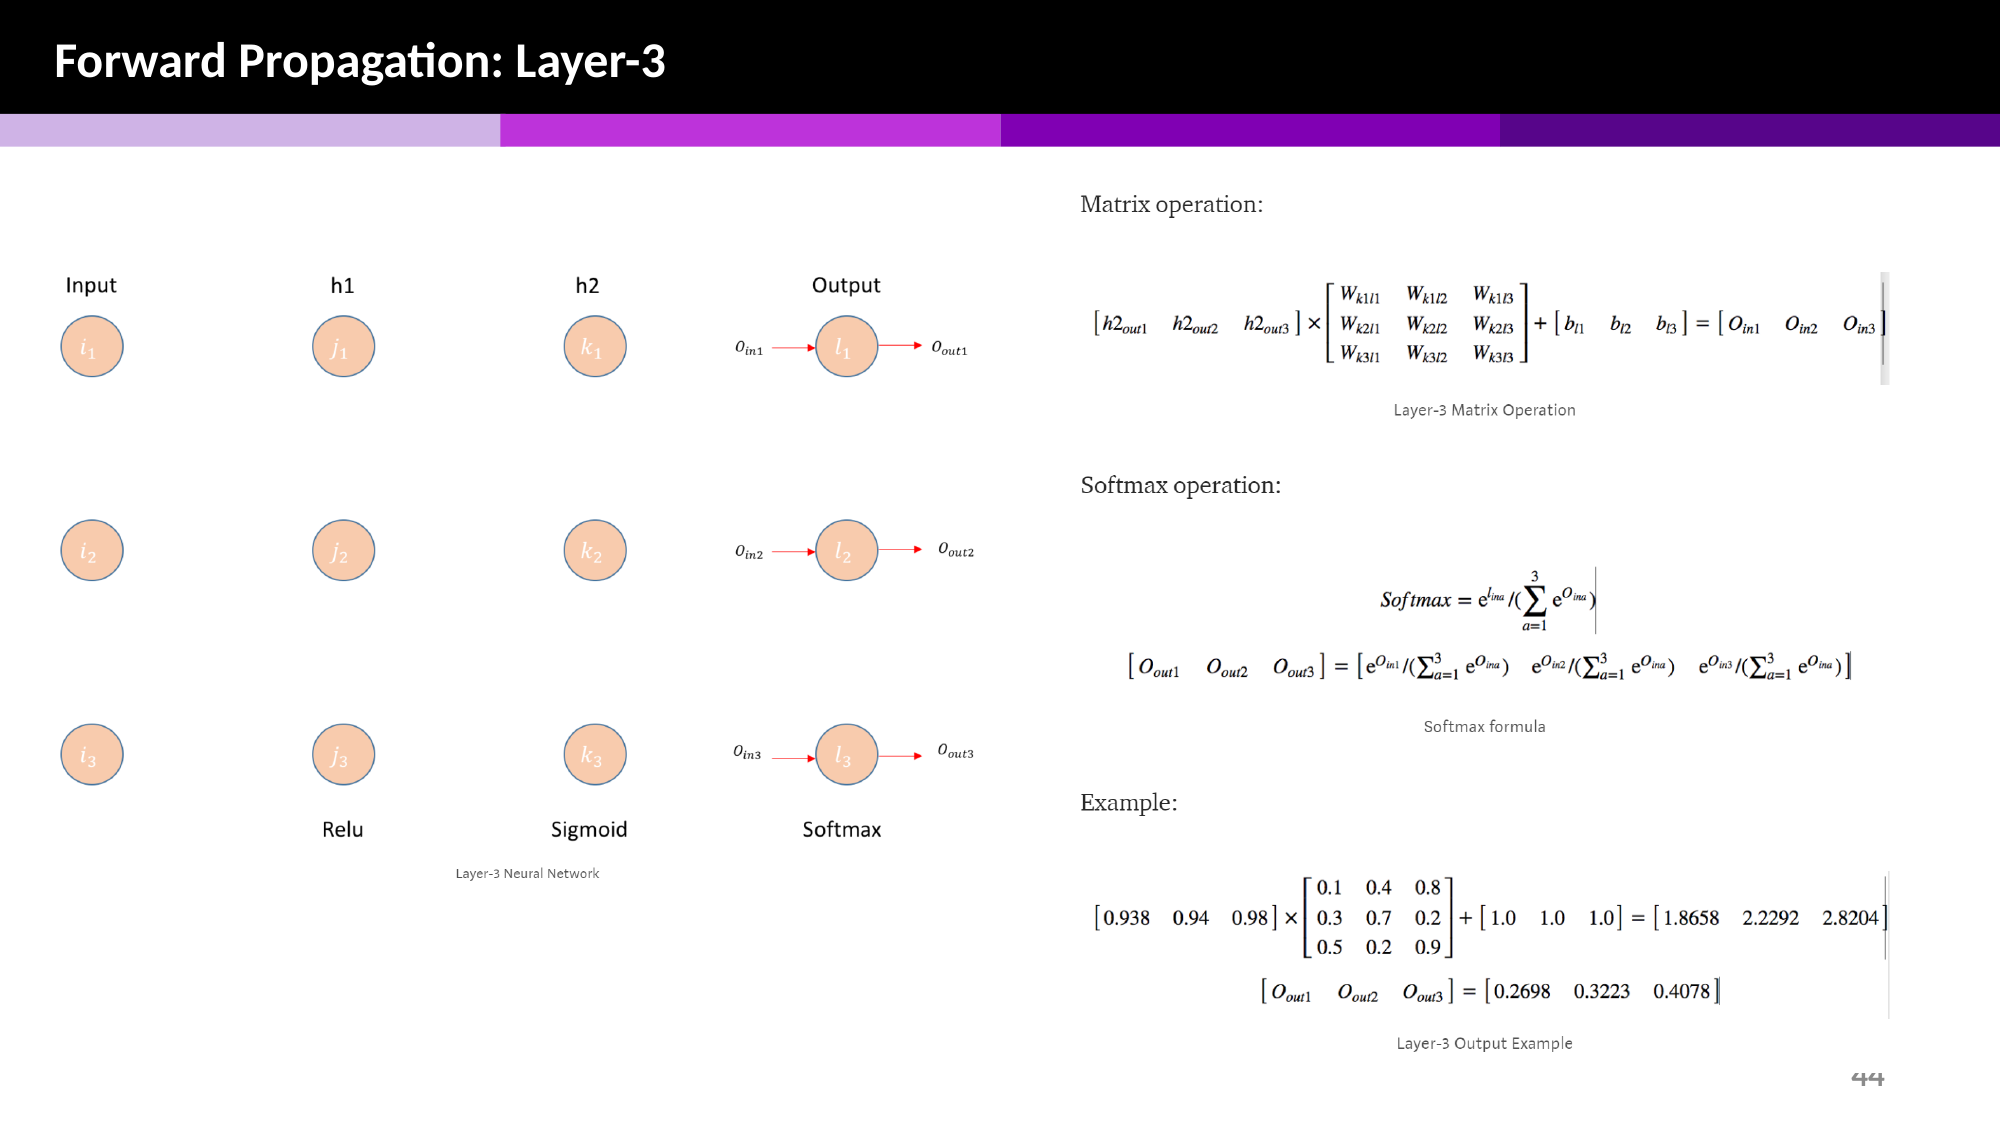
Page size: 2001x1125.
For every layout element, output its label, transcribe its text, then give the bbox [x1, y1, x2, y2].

picture [1057, 172, 1947, 1073]
list Forward Propagation: Layer-3 [39, 1, 1964, 114]
picture [39, 253, 1006, 890]
